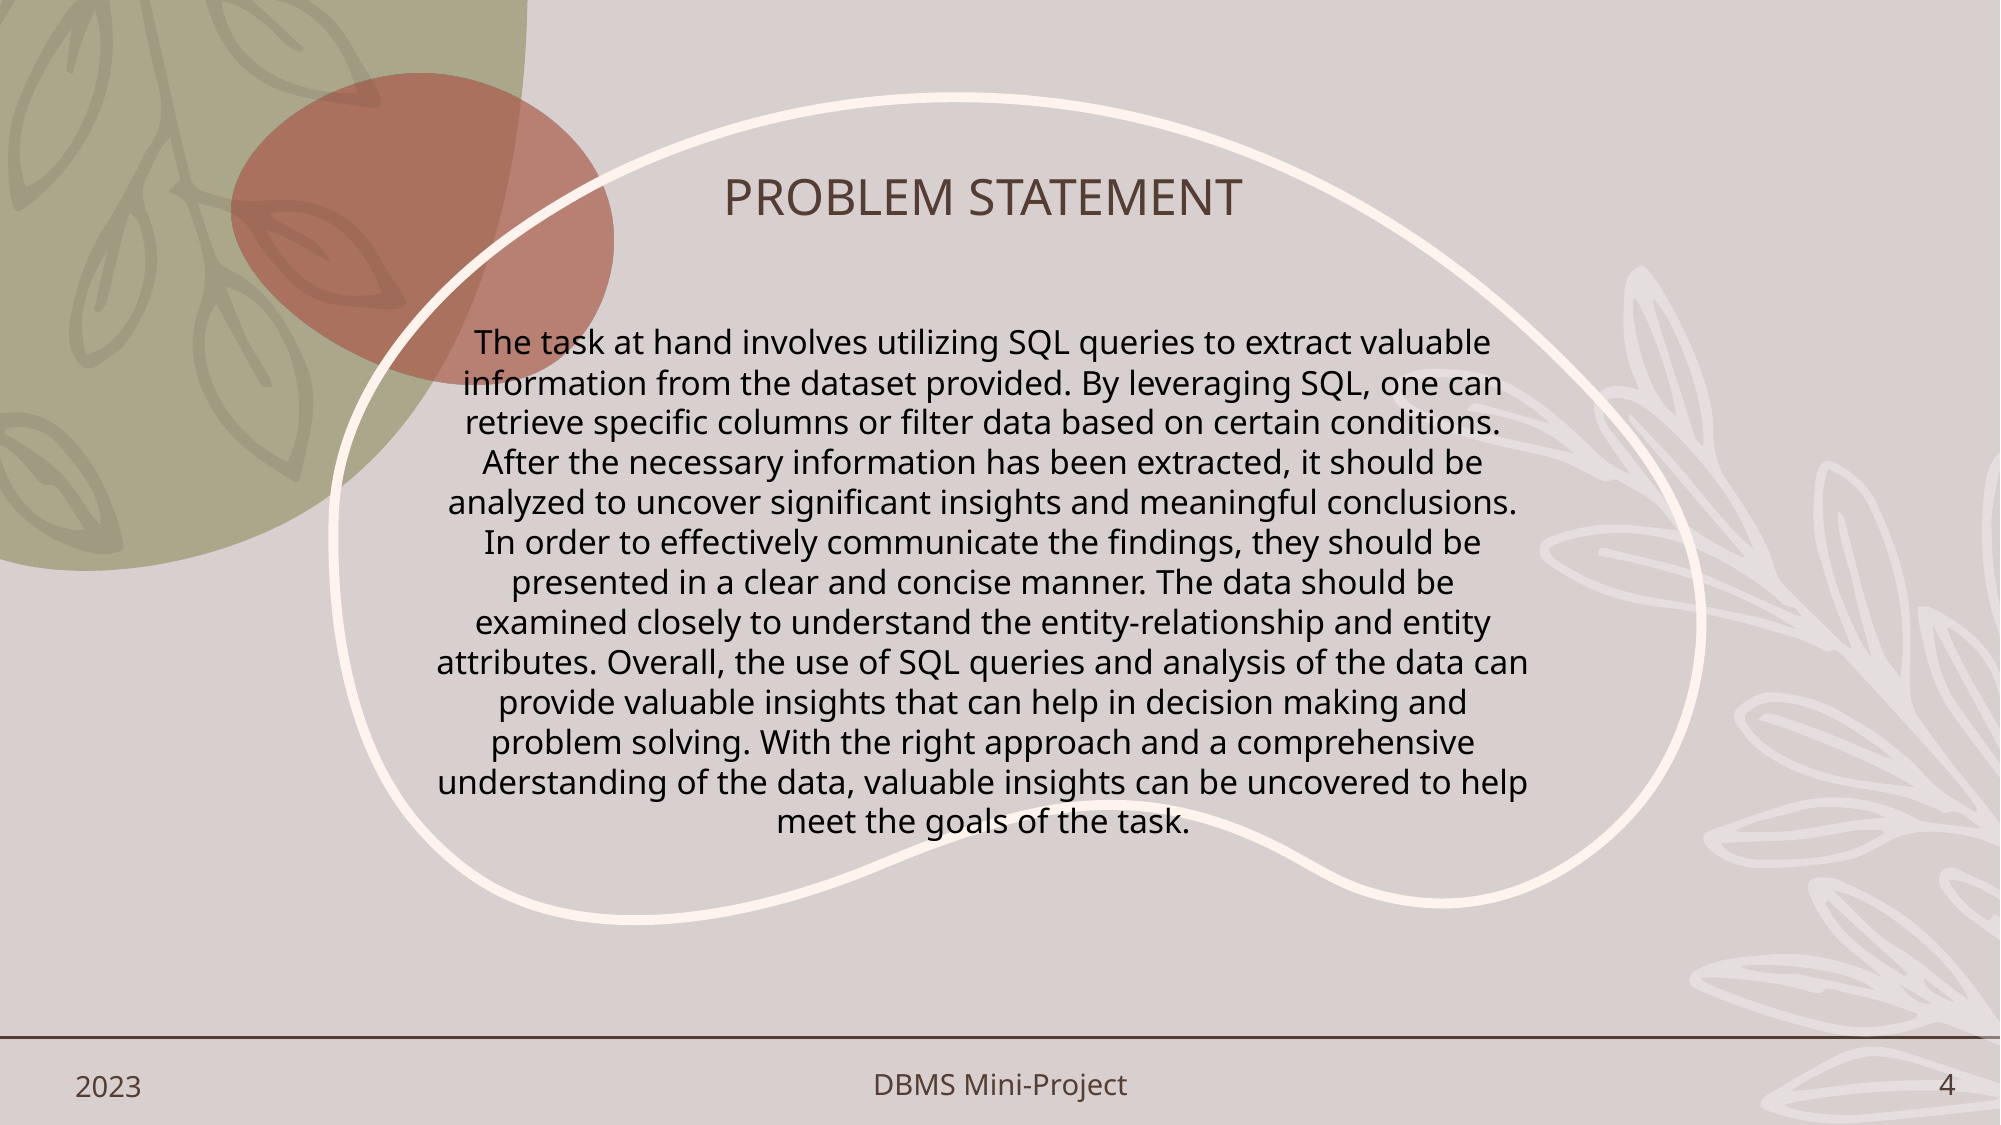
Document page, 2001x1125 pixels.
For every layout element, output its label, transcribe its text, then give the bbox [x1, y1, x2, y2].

footer DBMS Mini-Project [718, 1060, 1283, 1112]
picture [432, 237, 614, 314]
title PROBLEM STATEMENT [121, 160, 1847, 237]
picture [231, 237, 500, 385]
picture [380, 332, 417, 385]
picture [231, 73, 614, 160]
slide_number 2023 [60, 1060, 222, 1112]
slide_number 4 [1808, 1060, 1971, 1112]
list The task at hand involves utilizing SQL queries to extract valuable information from the dataset provided. By leveraging SQL, one can retrieve specific columns or filter data based on certain conditions. After the necessary information has been extracted, it should be analyzed to uncover significant insights and meaningful conclusions. In order to effectively communicate the findings, they should be presented in a clear and concise manner. The data should be examined closely to understand the entity-relationship and entity attributes. Overall, the use of SQL queries and analysis of the data can provide valuable insights that can help in decision making and problem solving. With the right approach and a comprehensive understanding of the data, valuable insights can be uncovered to help meet the goals of the task. [417, 314, 1551, 952]
